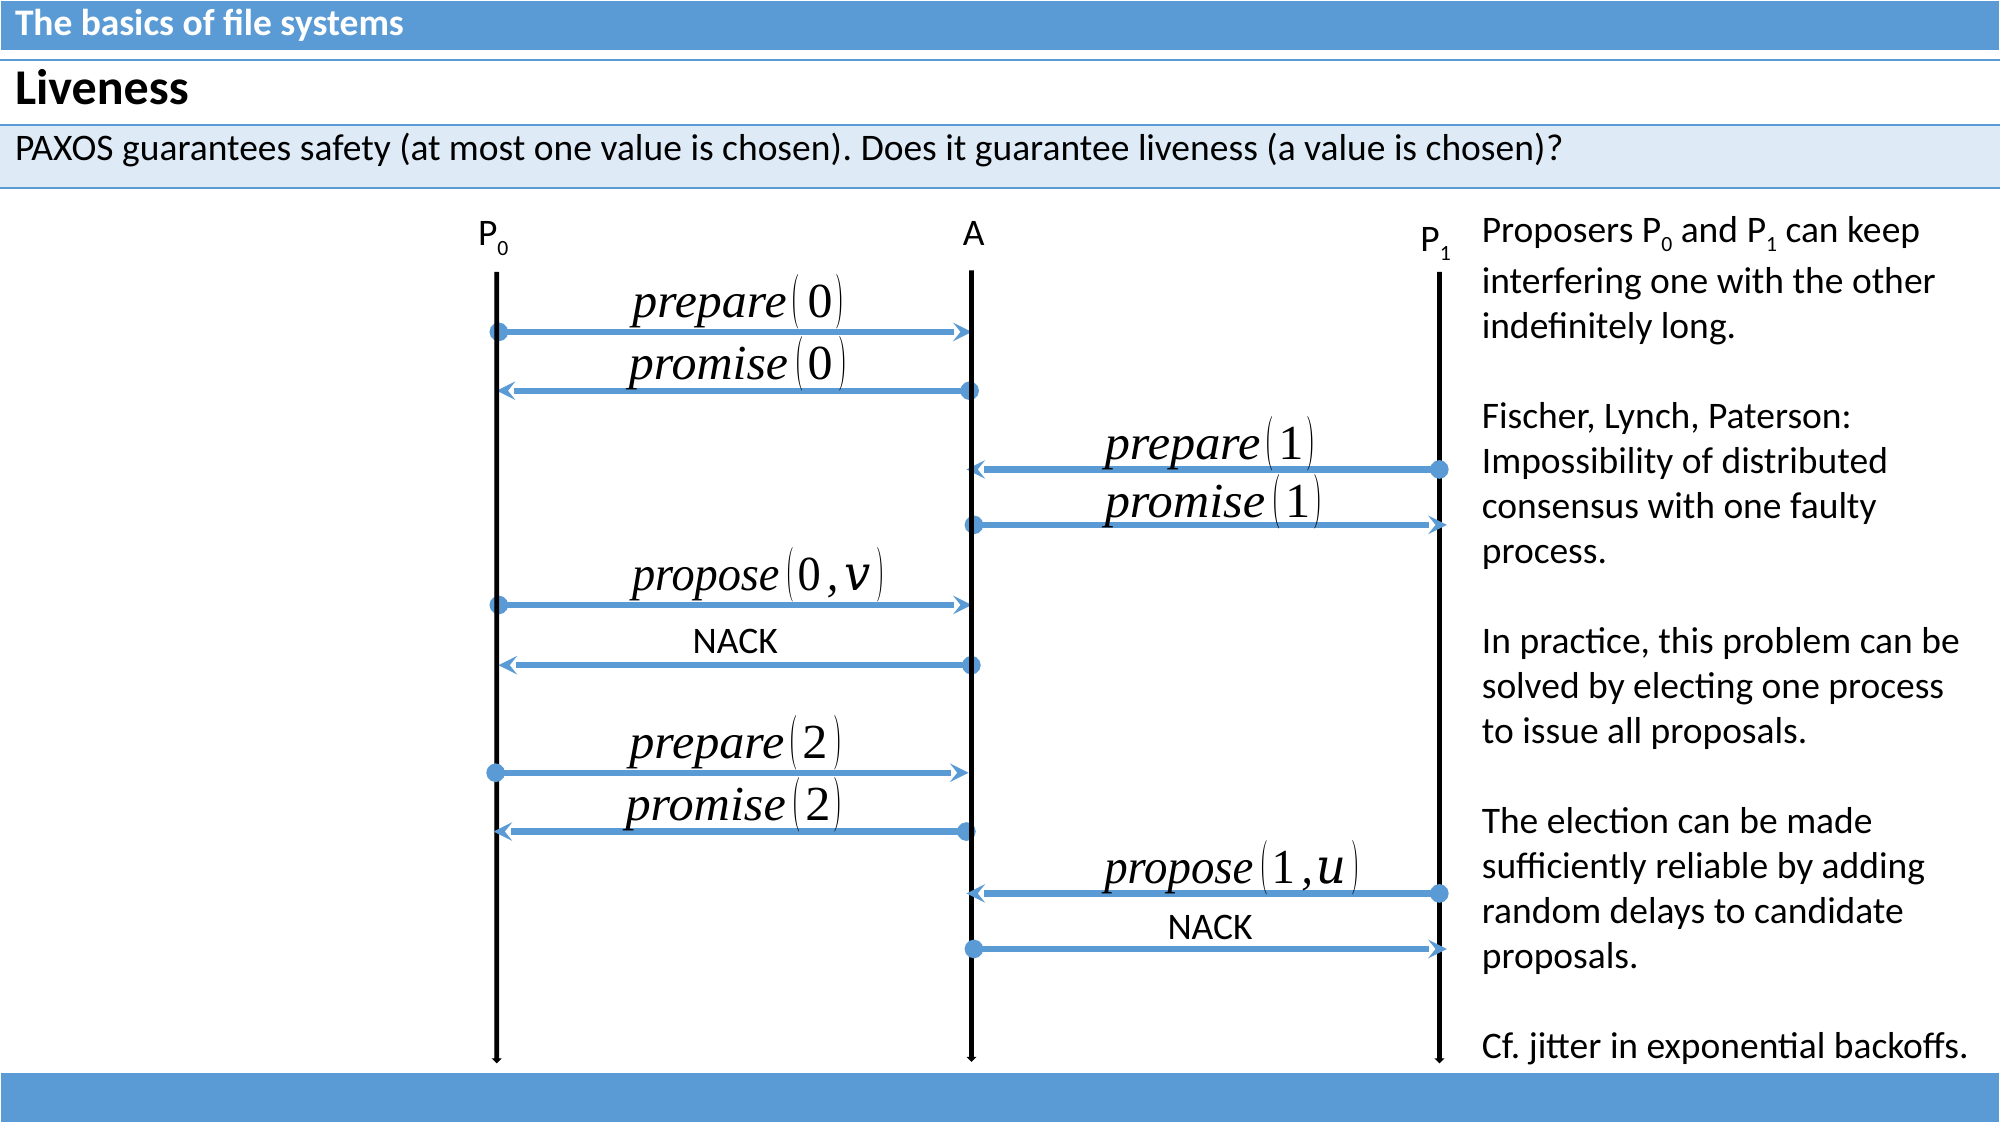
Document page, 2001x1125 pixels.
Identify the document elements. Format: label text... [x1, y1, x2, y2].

text_box [968, 269, 975, 469]
text_box P1 [1405, 206, 1466, 273]
text_box [490, 832, 503, 1065]
text_box [965, 957, 978, 1063]
text_box [1436, 903, 1443, 946]
text_box NACK [1152, 894, 1268, 948]
text_box [1436, 528, 1443, 884]
table_header The basics of file systems [1, 1, 1999, 50]
text_box Proposers P0 and P1 can keep interfering one with the other indefinitely long. Fischer, Lynch, Paterson: Impossibility of distributed consensus with one faulty process. In practice, this problem can be solved by electing one process to issue all proposals. The election can be made sufficiently reliable by adding random delays to candidate proposals. Cf. jitter in exponential backoffs. [1467, 197, 2000, 1074]
text_box [968, 470, 975, 892]
text_box [968, 895, 975, 941]
text_box [1436, 479, 1443, 522]
text_box [1436, 273, 1443, 460]
text_box A [948, 201, 1000, 261]
text_box NACK [1152, 949, 1268, 955]
text_box P0 [463, 201, 524, 267]
text_box [493, 271, 500, 764]
text_box NACK [677, 608, 793, 665]
table_cell PAXOS guarantees safety (at most one value is chosen). Does it guarantee liveness (a value is chosen)? [0, 126, 2000, 187]
table_header Liveness [0, 61, 2000, 124]
text_box [493, 782, 500, 831]
table_header [1, 1073, 1999, 1122]
text_box [1433, 952, 1446, 1065]
